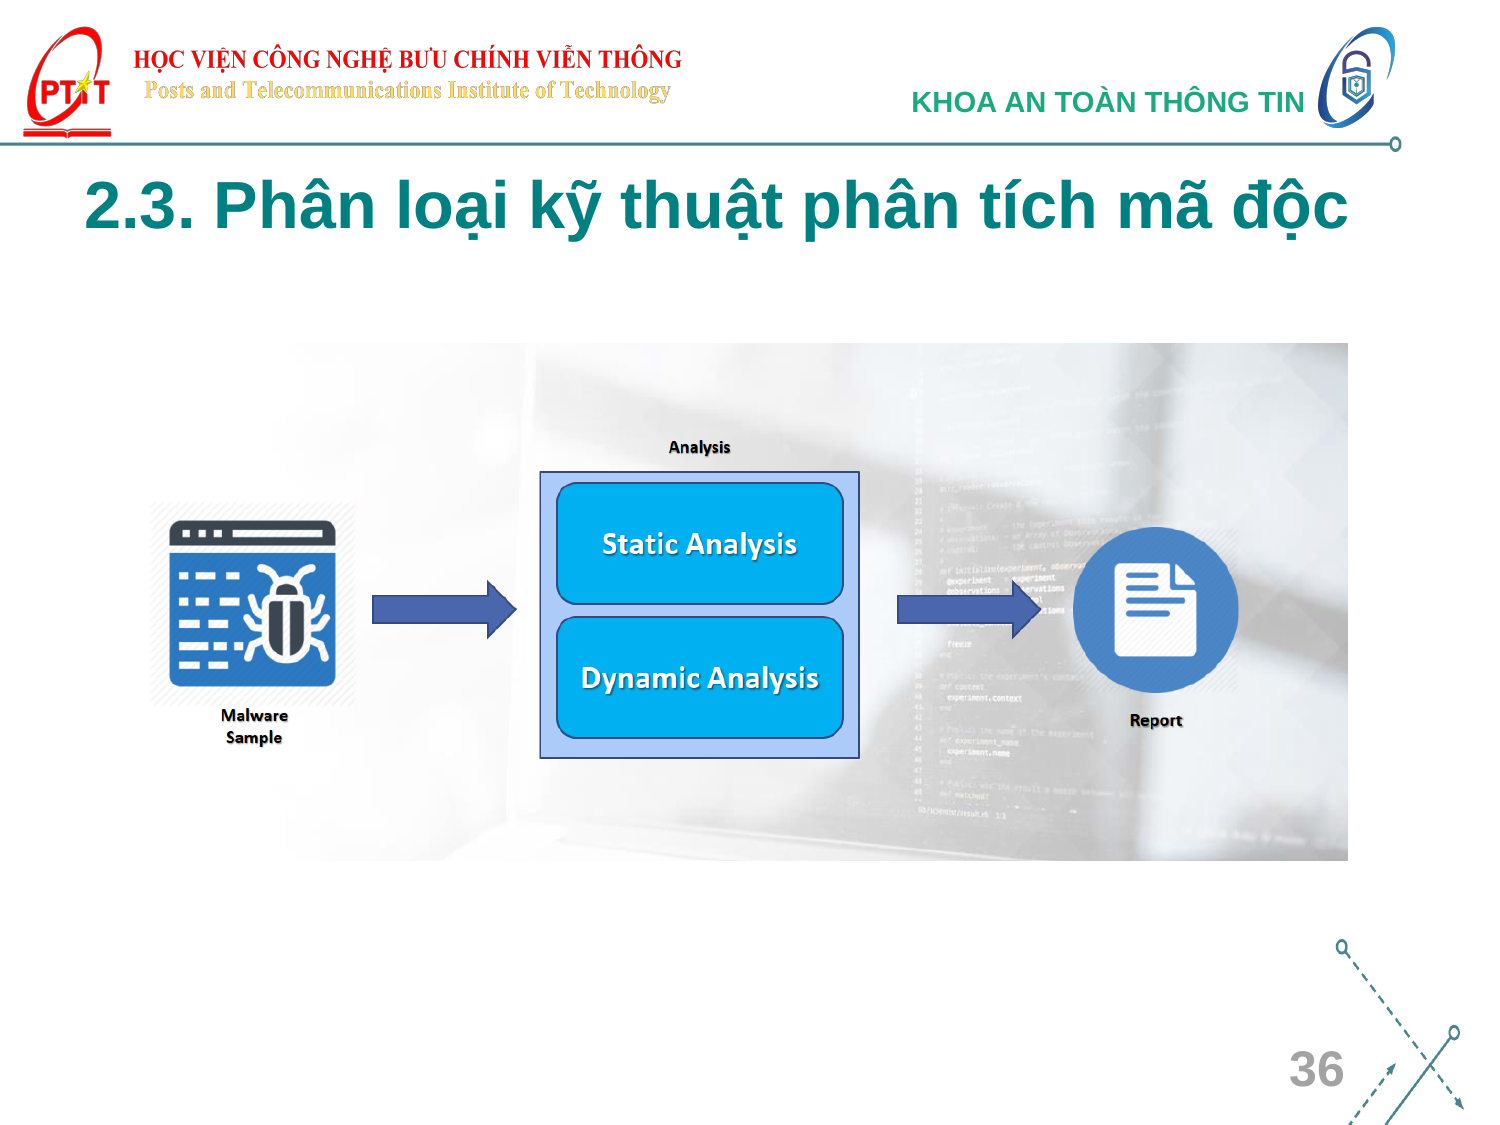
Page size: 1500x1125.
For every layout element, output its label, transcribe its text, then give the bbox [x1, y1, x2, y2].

picture [0, 18, 695, 147]
title 2.3. Phân loại kỹ thuật phân tích mã độc [69, 163, 1396, 261]
picture [69, 343, 1348, 861]
picture [1318, 27, 1395, 128]
